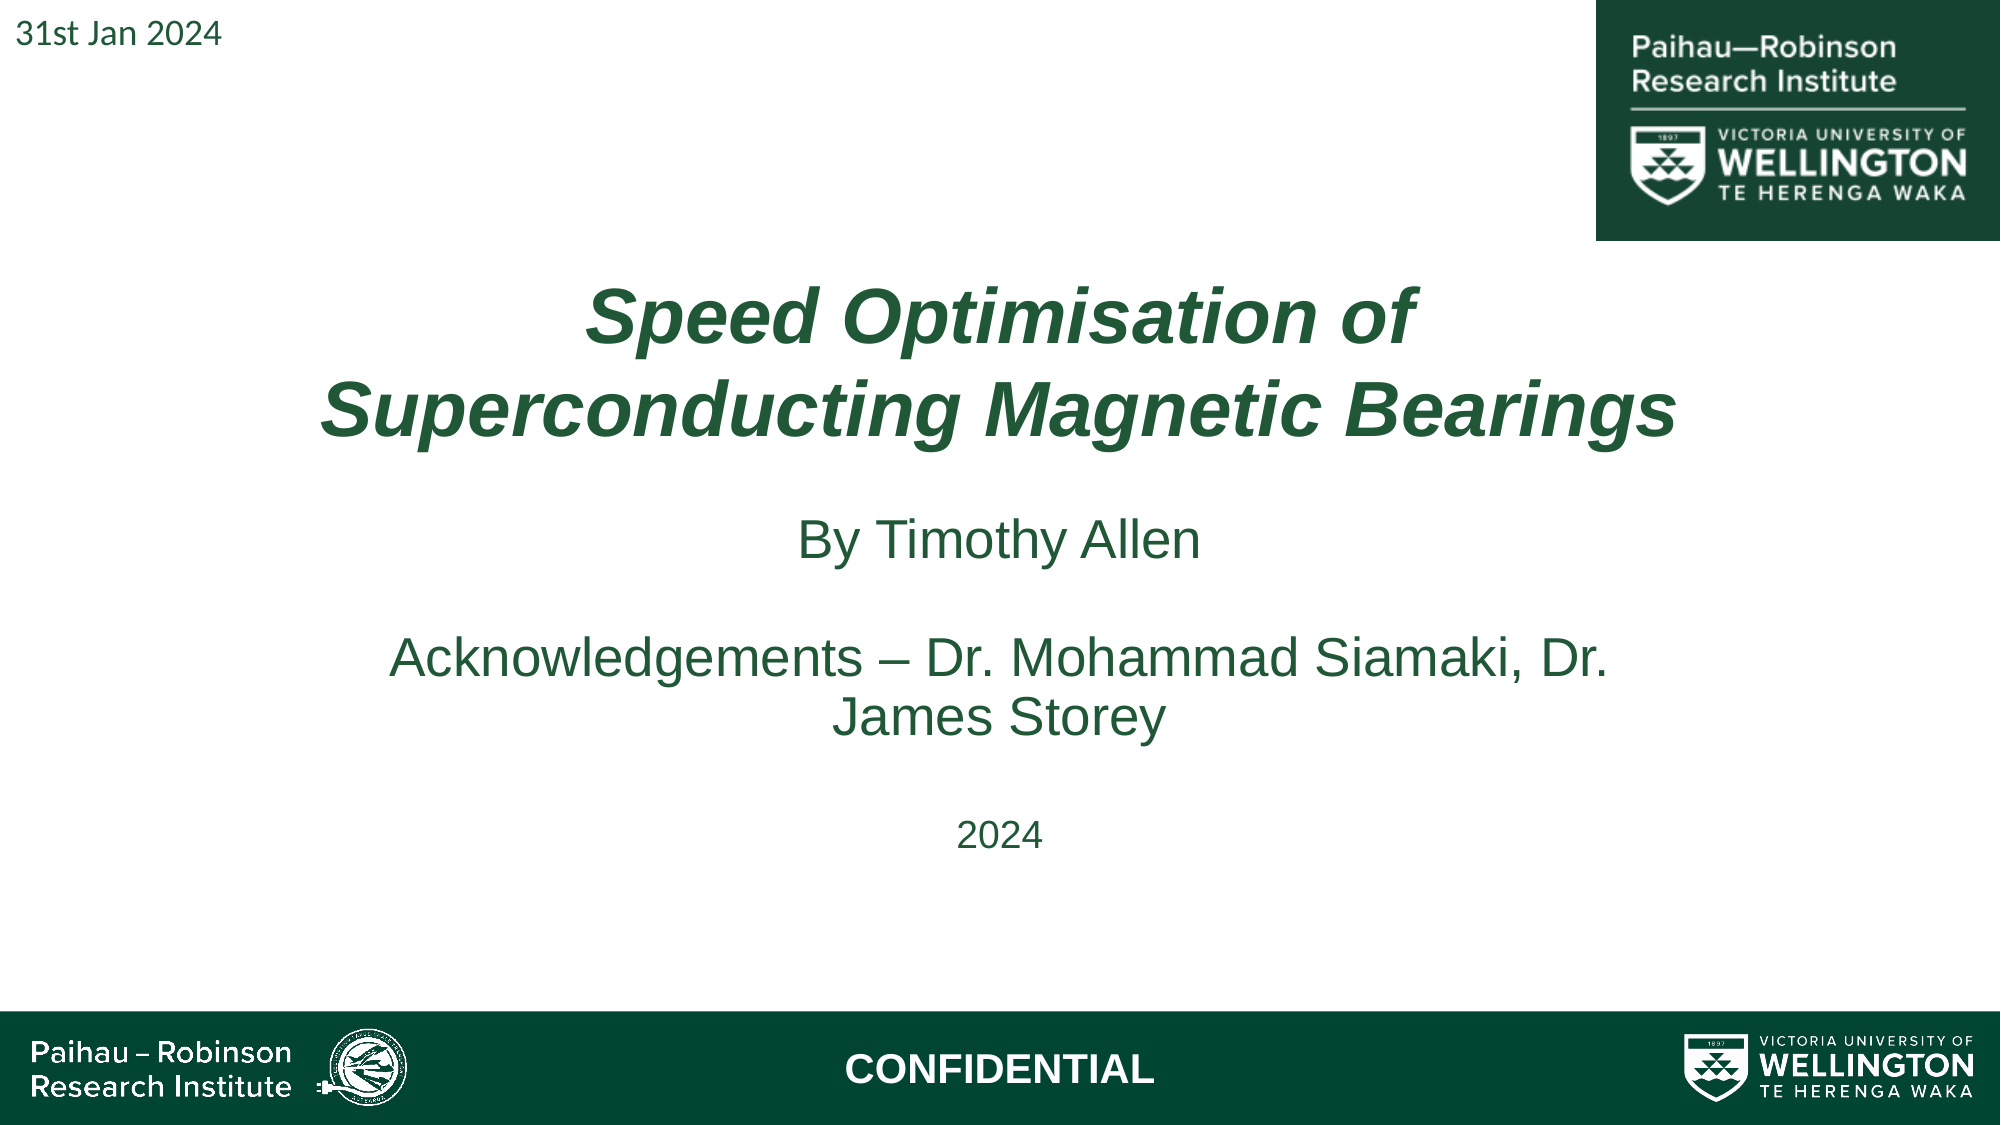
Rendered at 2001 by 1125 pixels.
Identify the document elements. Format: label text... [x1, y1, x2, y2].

picture [1596, 0, 2000, 241]
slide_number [0, 1, 450, 61]
picture [1661, 1011, 1996, 1125]
picture [310, 1011, 424, 1125]
footer CONFIDENTIAL [662, 1036, 1338, 1097]
text_box Speed Optimisation of Superconducting Magnetic Bearings By Timothy Allen Acknowledgements – Dr. Mohammad Siamaki, Dr. James Storey 2024 [294, 257, 1706, 947]
picture [32, 1040, 291, 1097]
